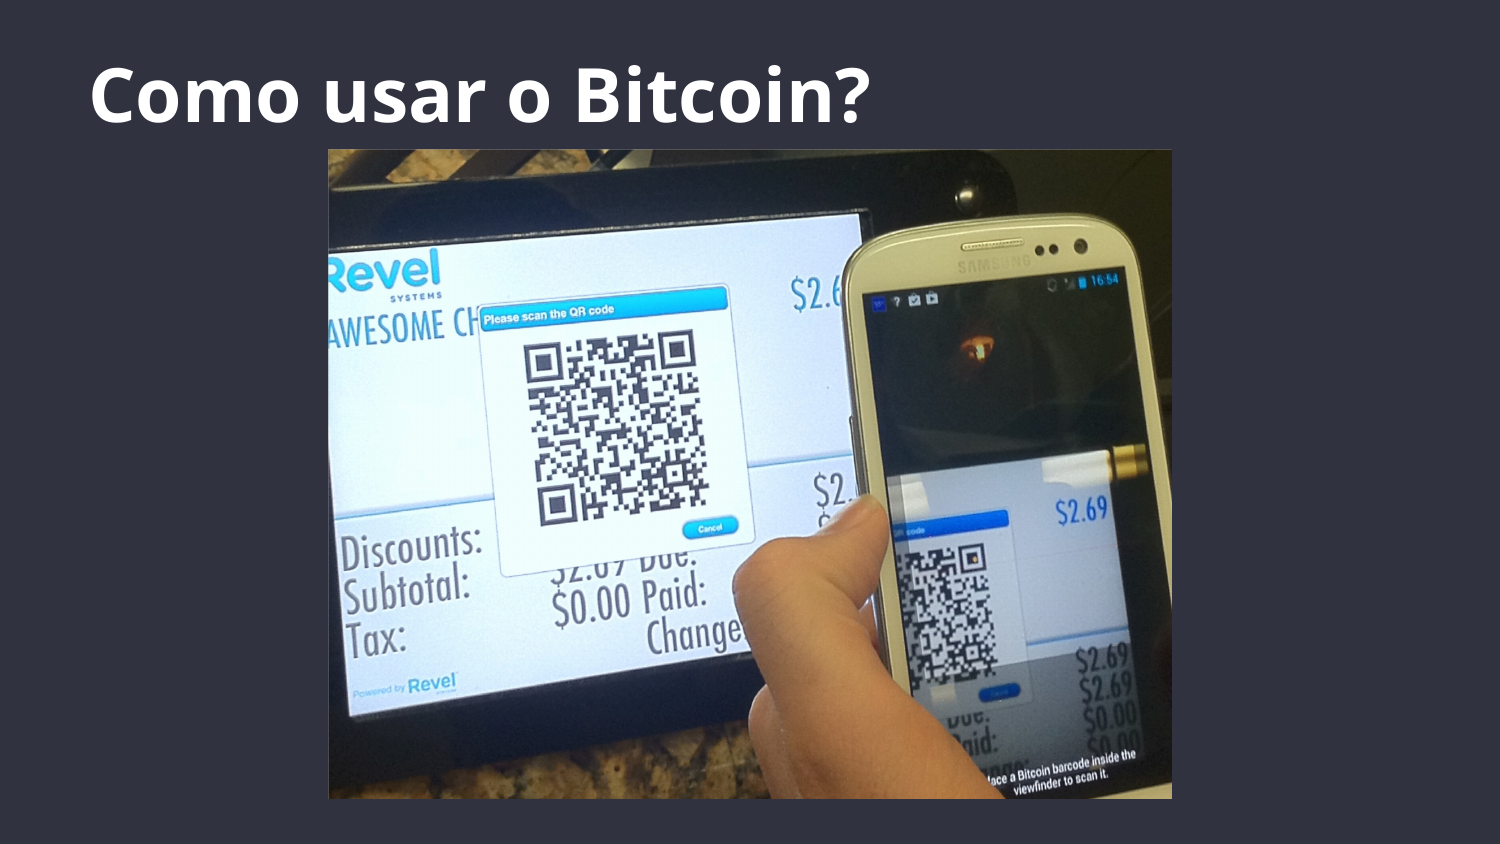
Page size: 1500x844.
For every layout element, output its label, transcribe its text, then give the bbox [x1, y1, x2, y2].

title Como usar o Bitcoin? [73, 44, 941, 153]
picture [329, 52, 1171, 844]
